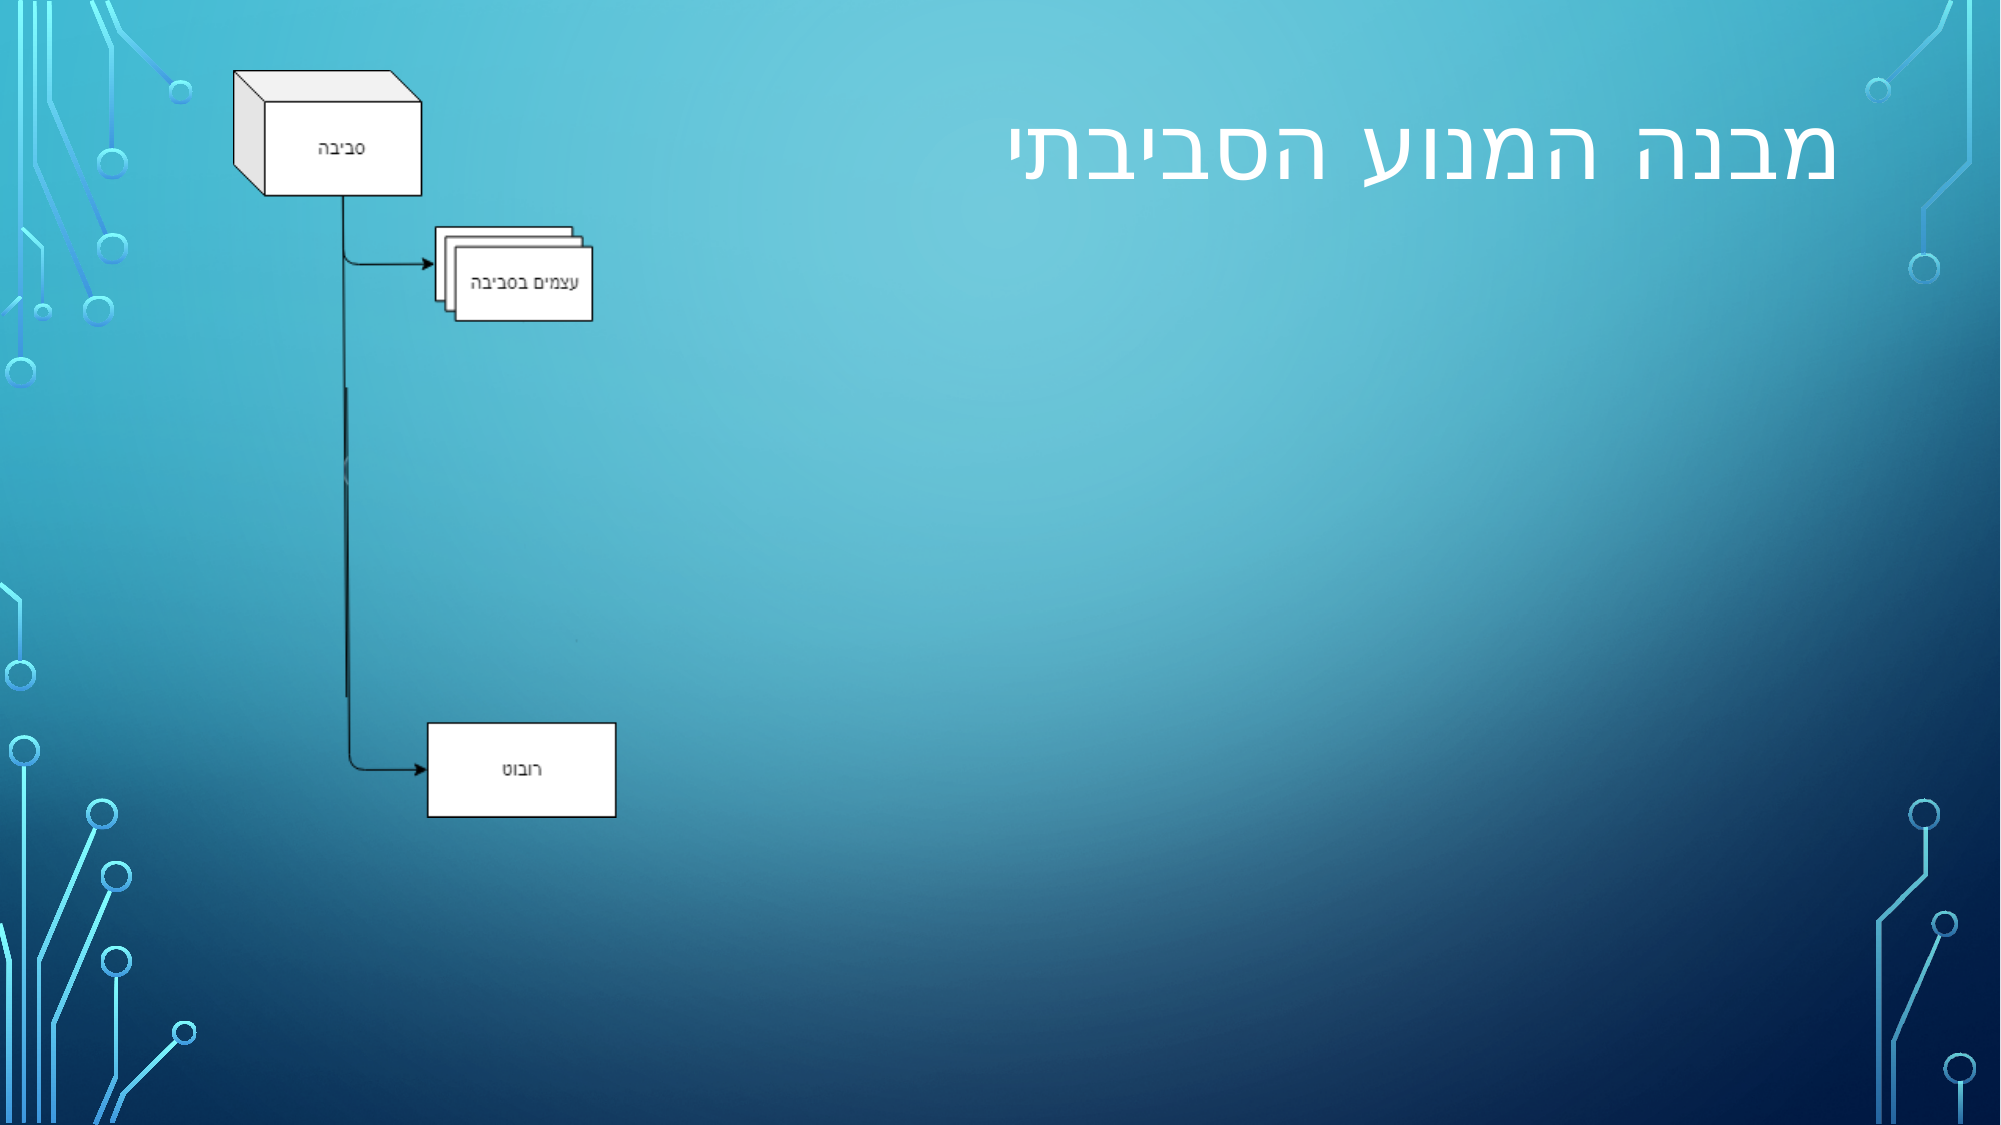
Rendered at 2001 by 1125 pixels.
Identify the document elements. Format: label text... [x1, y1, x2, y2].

title מבנה המנוע הסביבתי [621, 70, 1859, 229]
picture [233, 70, 621, 818]
